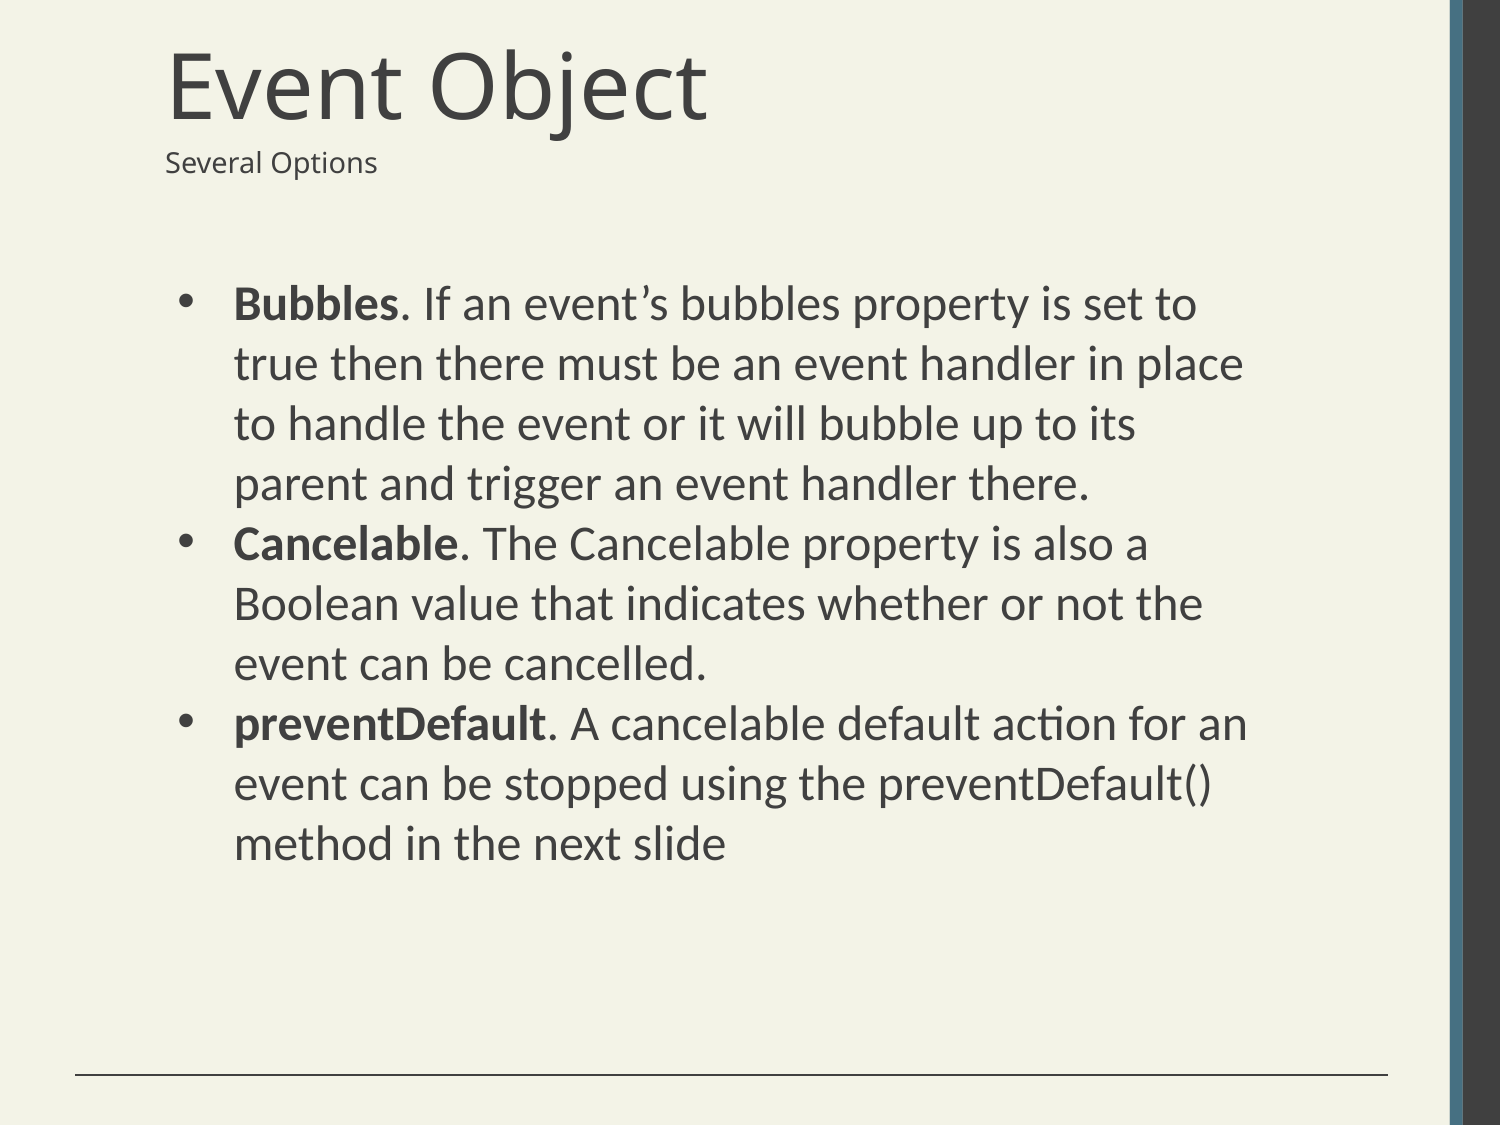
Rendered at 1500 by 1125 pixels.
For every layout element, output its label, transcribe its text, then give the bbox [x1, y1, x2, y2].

text_box Bubbles. If an event’s bubbles property is set to true then there must be an event handler in place to handle the event or it will bubble up to its parent and trigger an event handler there. Cancelable. The Cancelable property is also a Boolean value that indicates whether or not the event can be cancelled. preventDefault. A cancelable default action for an event can be stopped using the preventDefault() method in the next slide [162, 262, 1275, 993]
list Several Options [150, 137, 1200, 188]
title Event Object [150, 20, 1425, 188]
